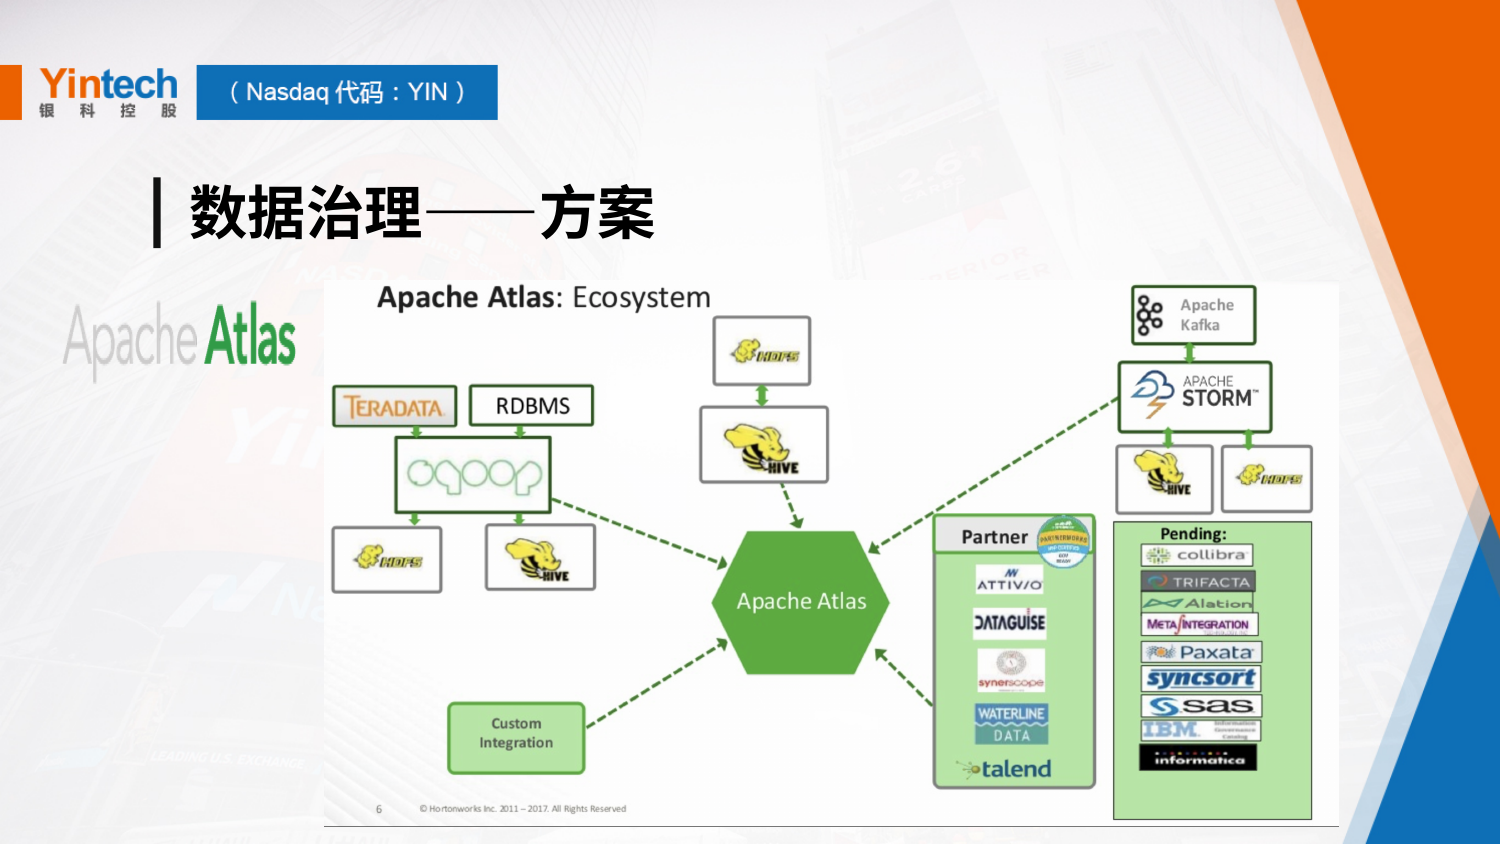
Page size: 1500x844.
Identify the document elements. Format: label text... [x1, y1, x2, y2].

picture [0, 0, 1500, 844]
text_box 数据治理——方案 [175, 168, 671, 254]
text_box [153, 177, 161, 249]
